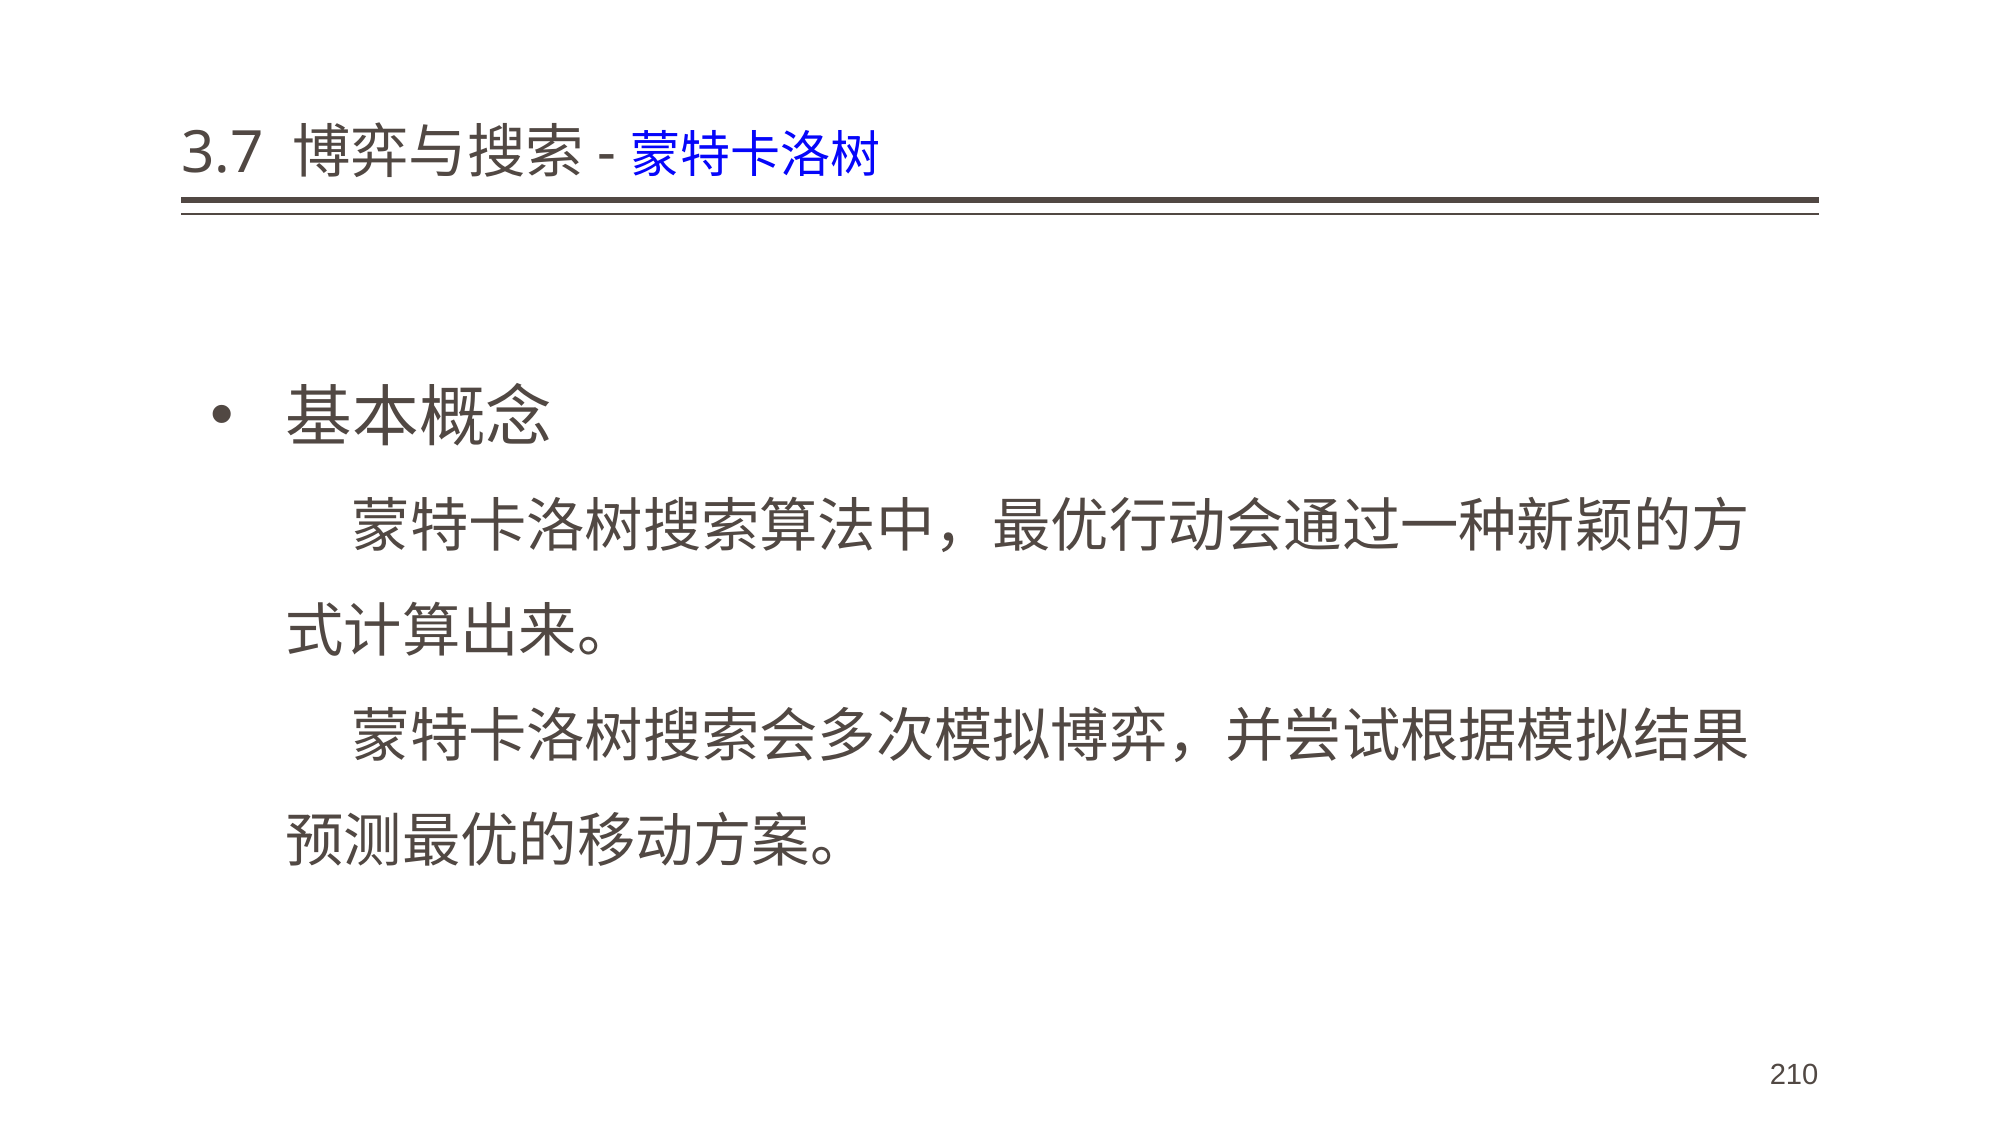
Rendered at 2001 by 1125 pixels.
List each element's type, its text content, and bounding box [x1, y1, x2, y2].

title 3.7 博弈与搜索-蒙特卡洛树 [181, 12, 1819, 193]
slide_number 210 [1518, 1042, 1819, 1103]
text_box 基本概念 蒙特卡洛树搜索算法中，最优行动会通过一种新颖的方式计算出来。 蒙特卡洛树搜索会多次模拟博弈，并尝试根据模拟结果预测最优的移动方案。 [196, 326, 1804, 881]
